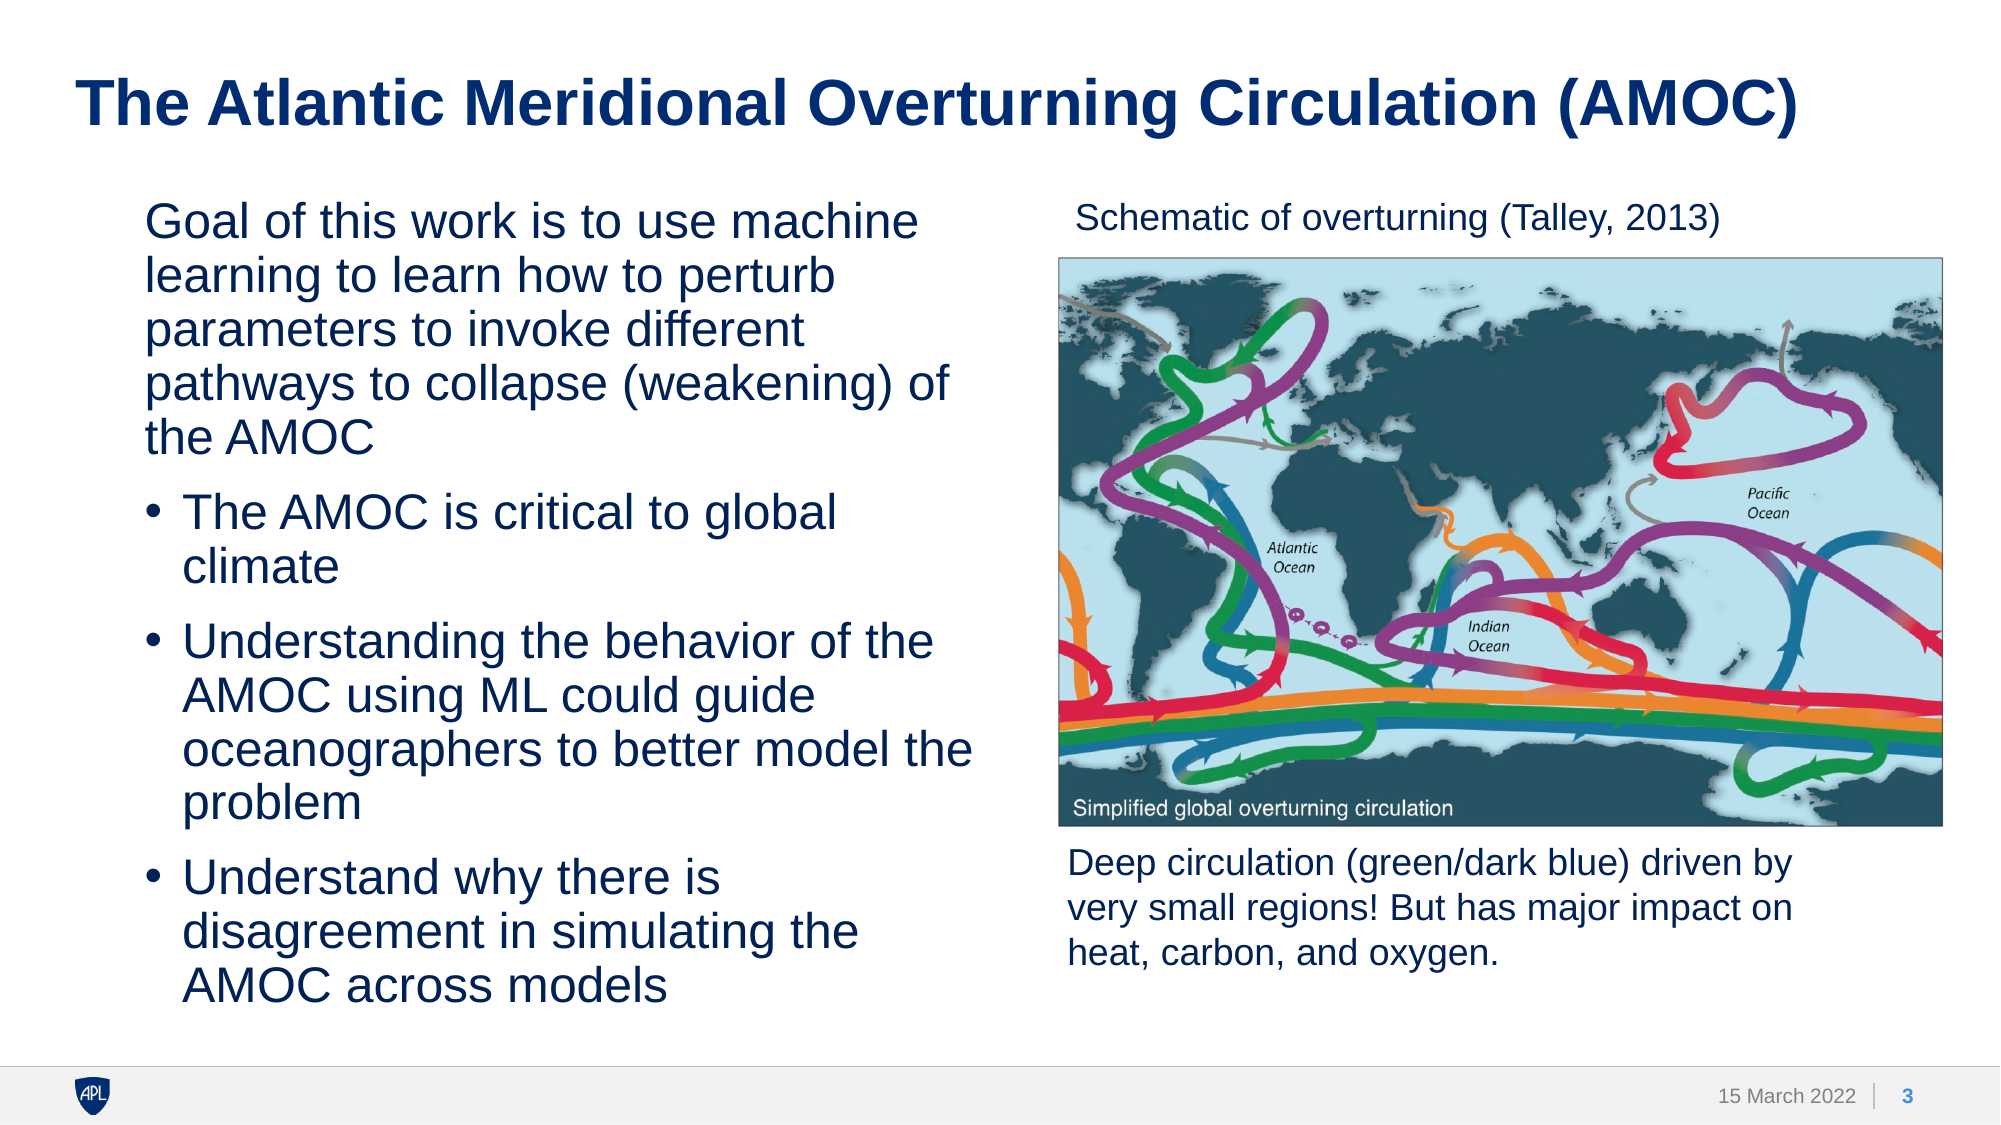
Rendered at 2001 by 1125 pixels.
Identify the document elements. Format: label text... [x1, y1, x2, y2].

picture [1056, 256, 1944, 827]
title The Atlantic Meridional Overturning Circulation (AMOC) [75, 68, 1925, 194]
text_box Deep circulation (green/dark blue) driven by very small regions! But has major impact on heat, carbon, and oxygen. [1052, 830, 1844, 981]
text_box Goal of this work is to use machine learning to learn how to perturb parameters to invoke different pathways to collapse (weakening) of the AMOC The AMOC is critical to global climate Understanding the behavior of the AMOC using ML could guide oceanographers to better model the problem Understand why there is disagreement in simulating the AMOC across models [129, 194, 1000, 987]
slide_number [1646, 1066, 1872, 1125]
slide_number 3 [1876, 1066, 1940, 1125]
text_box Schematic of overturning (Talley, 2013) [1060, 185, 1737, 246]
